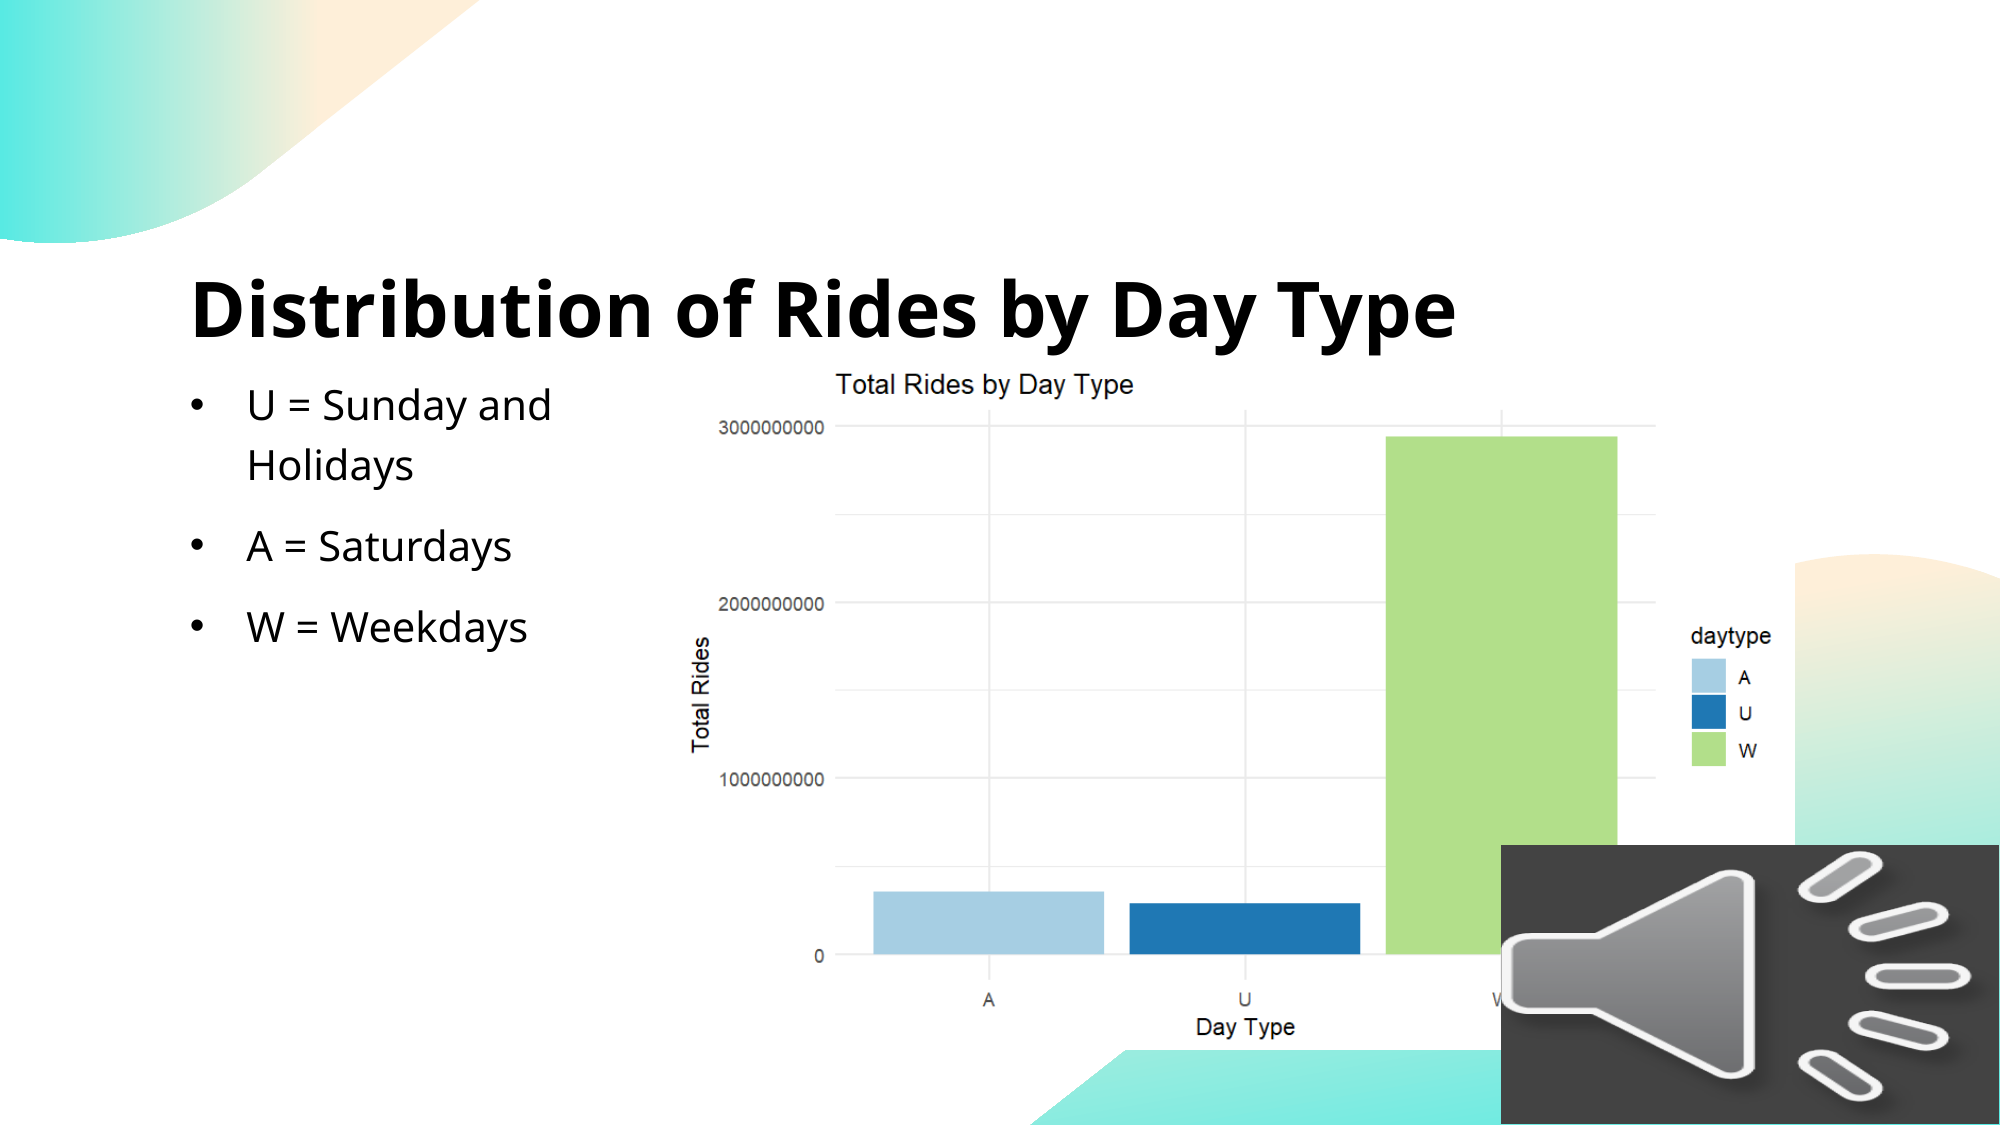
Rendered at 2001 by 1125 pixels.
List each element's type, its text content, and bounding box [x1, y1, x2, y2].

picture [679, 361, 2000, 1125]
title Distribution of Rides by Day Type [174, 216, 1721, 362]
list U = Sunday and Holidays A = Saturdays W = Weekdays [174, 361, 663, 980]
